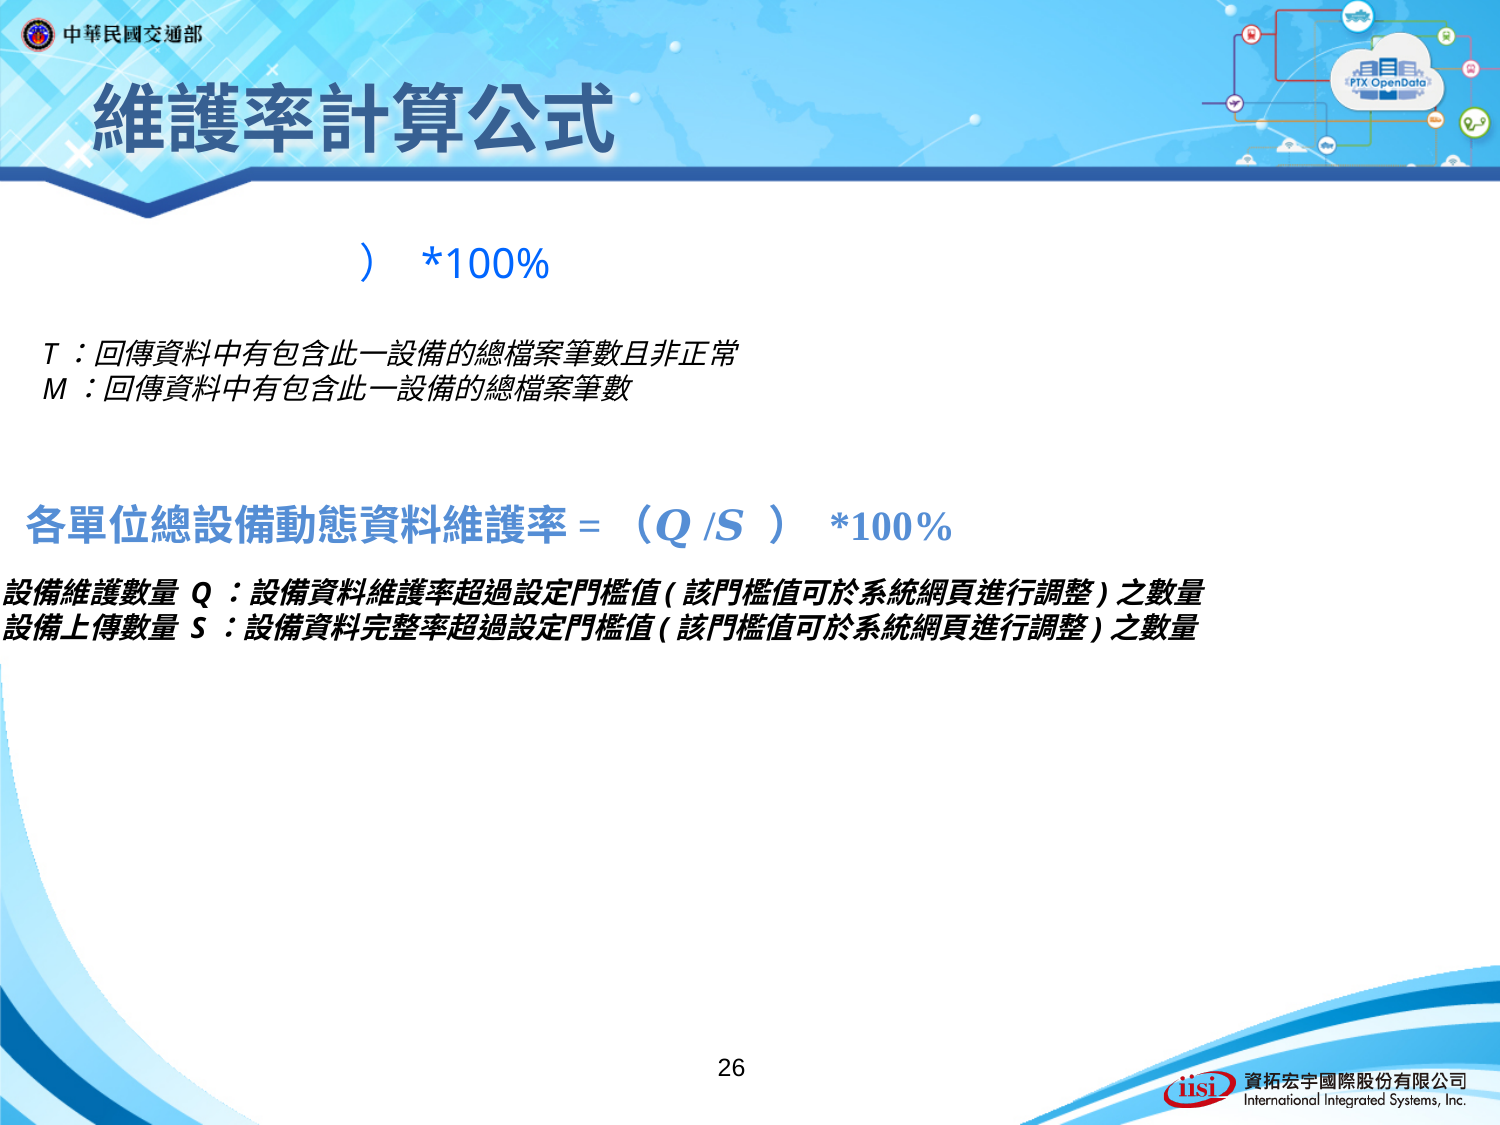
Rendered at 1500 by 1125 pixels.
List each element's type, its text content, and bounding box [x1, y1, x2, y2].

text_box 設備維護數量 Q：設備資料維護率超過設定門檻值(該門檻值可於系統網頁進行調整)之數量 設備上傳數量 S：設備資料完整率超過設定門檻值(該門檻值可於系統網頁進行調整)之數量 [0, 566, 1218, 652]
title 維護率計算公式 [76, 62, 1460, 170]
slide_number 26 [702, 1044, 797, 1120]
text_box 各單位總設備動態資料維護率=（𝑸/𝑺 ） *100% [10, 491, 970, 557]
list [76, 196, 1460, 1036]
picture [0, 652, 1500, 1125]
text_box T：回傳資料中有包含此一設備的總檔案筆數且非正常 M：回傳資料中有包含此一設備的總檔案筆數 [27, 328, 752, 413]
picture [0, 0, 1500, 985]
